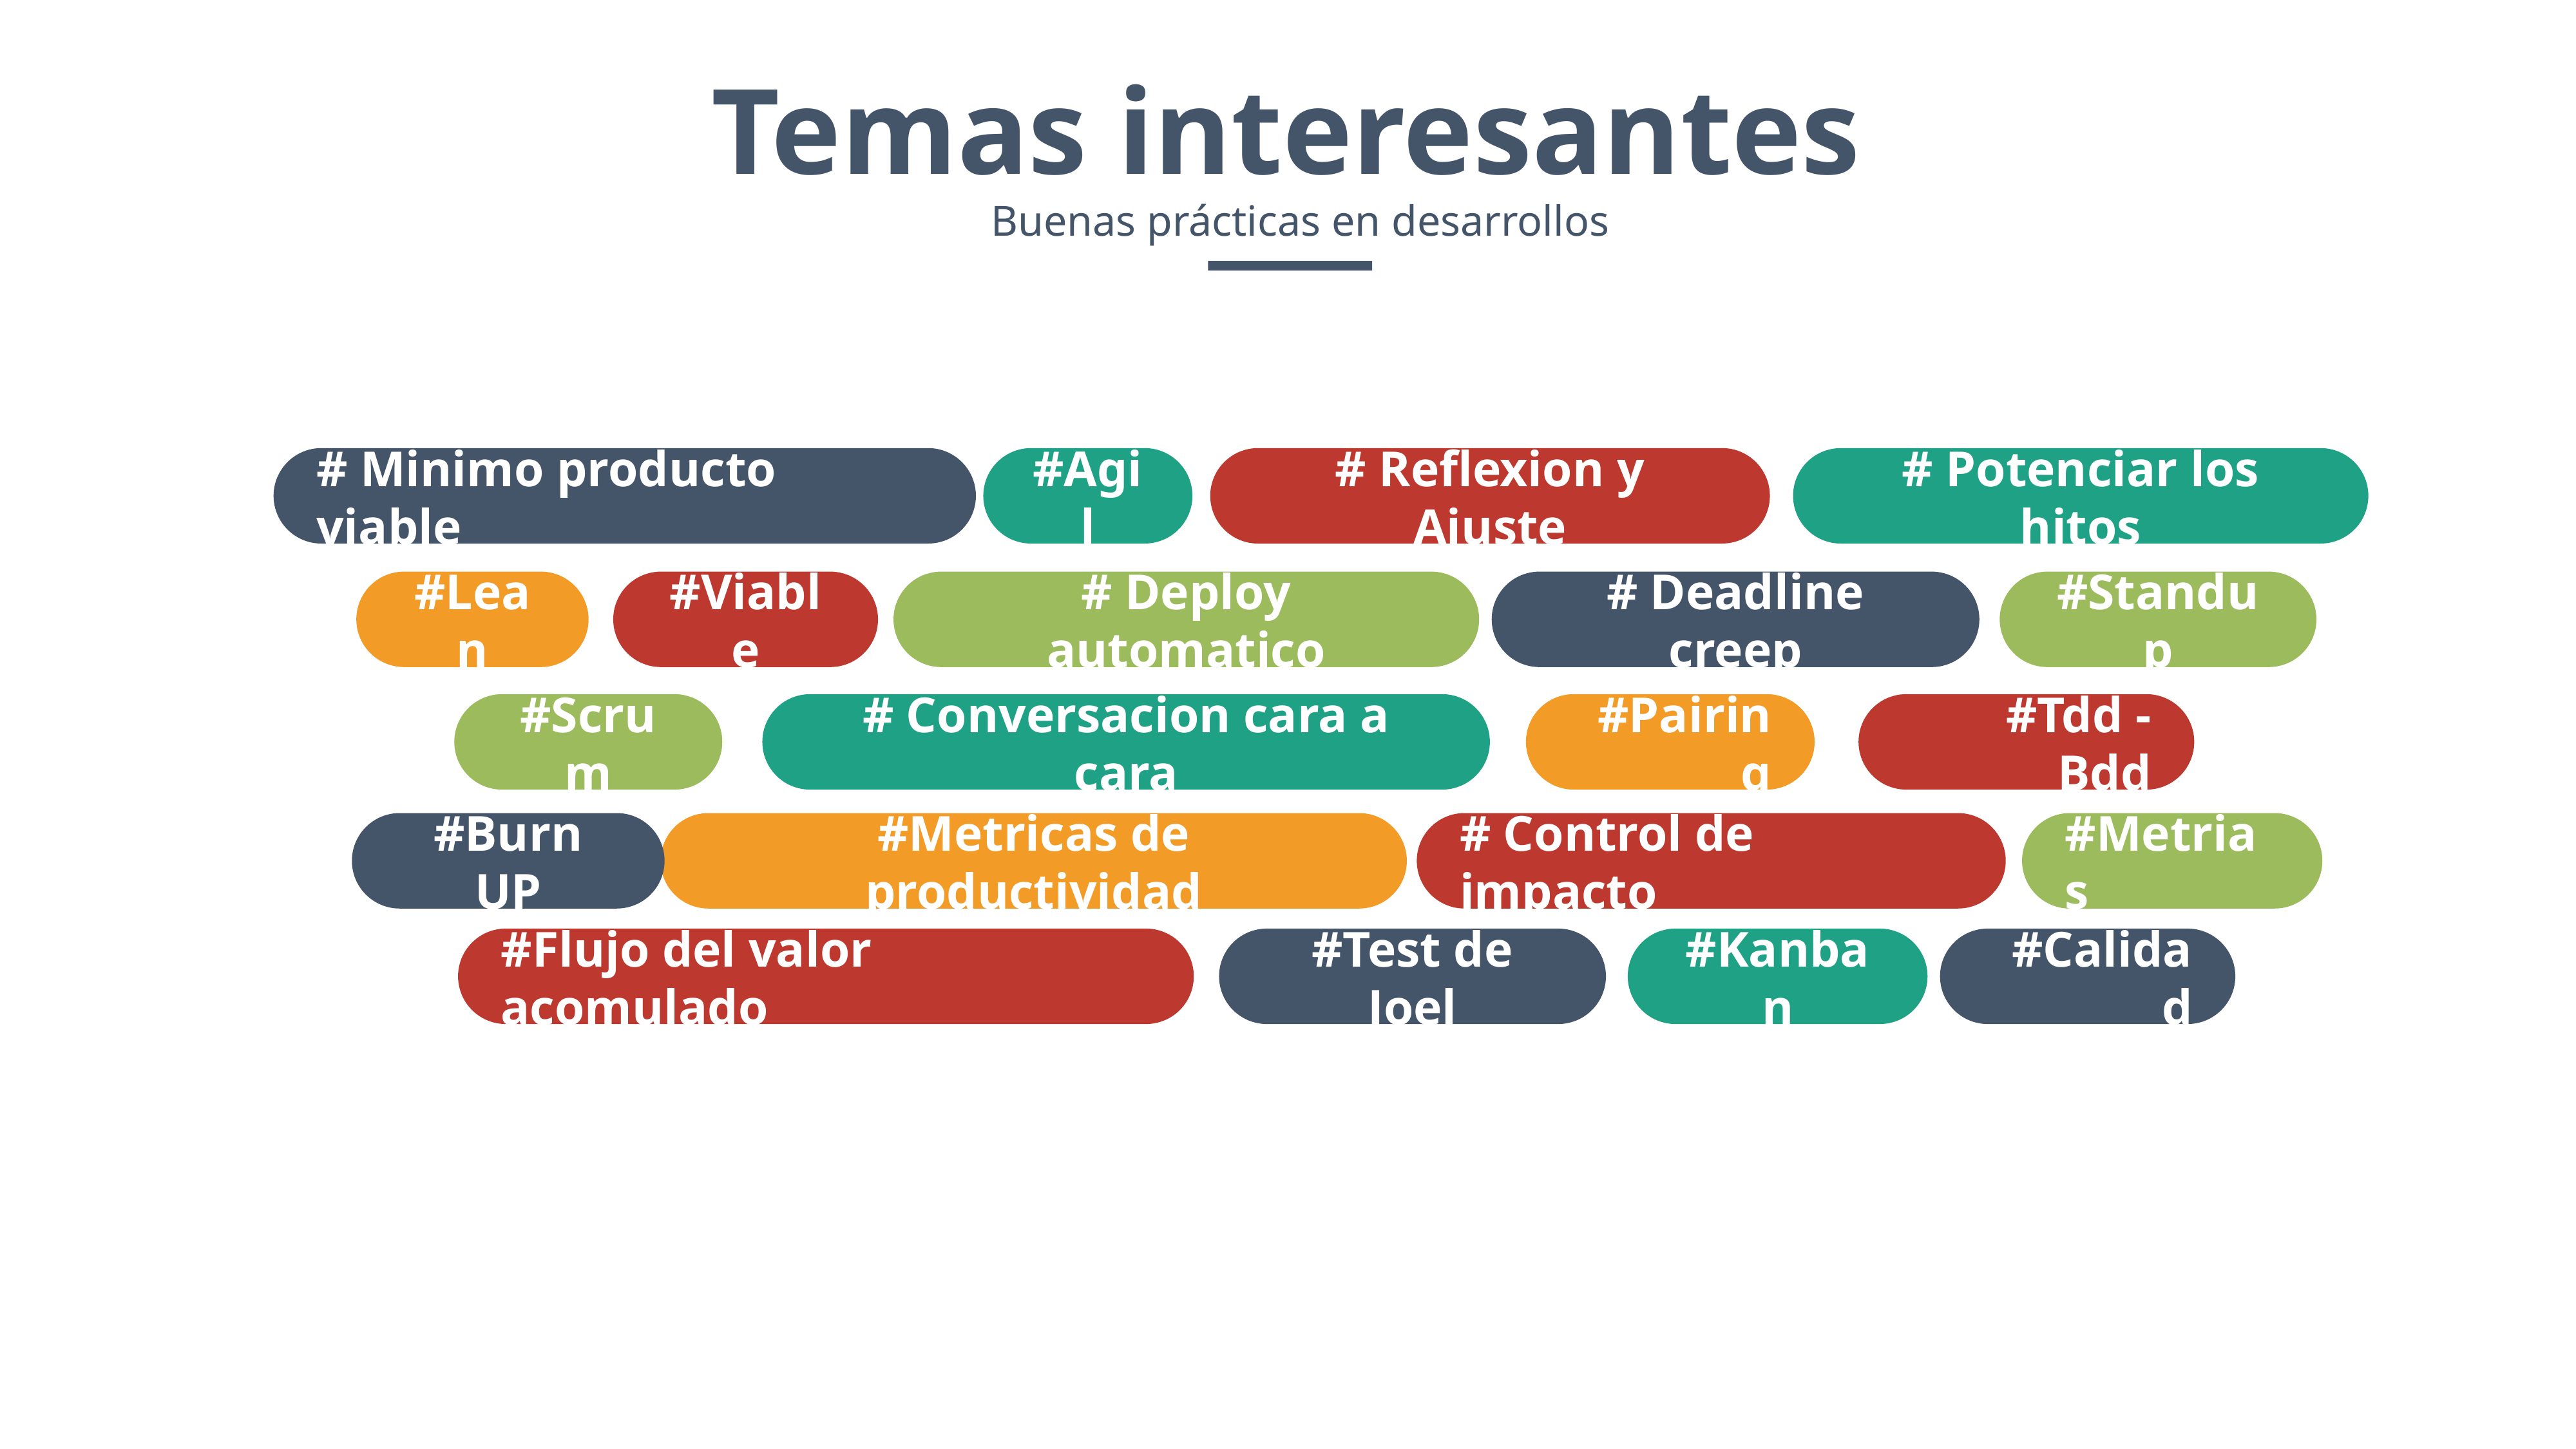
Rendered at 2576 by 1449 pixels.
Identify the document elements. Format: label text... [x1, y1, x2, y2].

text_box #Kanban [1627, 927, 1929, 1025]
text_box # Deadline creep [1491, 571, 1980, 668]
text_box #Metrias [2021, 812, 2323, 909]
text_box # Minimo producto viable [272, 447, 977, 545]
text_box #Viable [612, 571, 879, 668]
text_box #Pairing [1525, 693, 1816, 791]
text_box # Potenciar los hitos [1792, 447, 2369, 545]
text_box #Test de Joel [1218, 927, 1607, 1025]
text_box #Calidad [1939, 927, 2237, 1025]
text_box # Conversacion cara a cara [761, 693, 1491, 791]
text_box # Control de impacto [1416, 812, 2007, 909]
text_box #Agil [982, 447, 1194, 545]
text_box Buenas prácticas en desarrollos [968, 173, 1633, 256]
text_box #Metricas de productividad [663, 812, 1408, 909]
text_box #Lean [356, 571, 589, 668]
text_box # Deploy automatico [893, 571, 1480, 668]
text_box #Flujo del valor acomulado [457, 927, 1195, 1025]
text_box [1208, 261, 1373, 271]
text_box #Tdd - Bdd [1858, 693, 2195, 791]
text_box #Scrum [453, 693, 723, 791]
text_box #Standup [1999, 571, 2318, 668]
text_box # Reflexion y Ajuste [1209, 447, 1771, 545]
text_box Temas interesantes [701, 51, 1871, 203]
text_box #Burn UP [351, 812, 665, 909]
